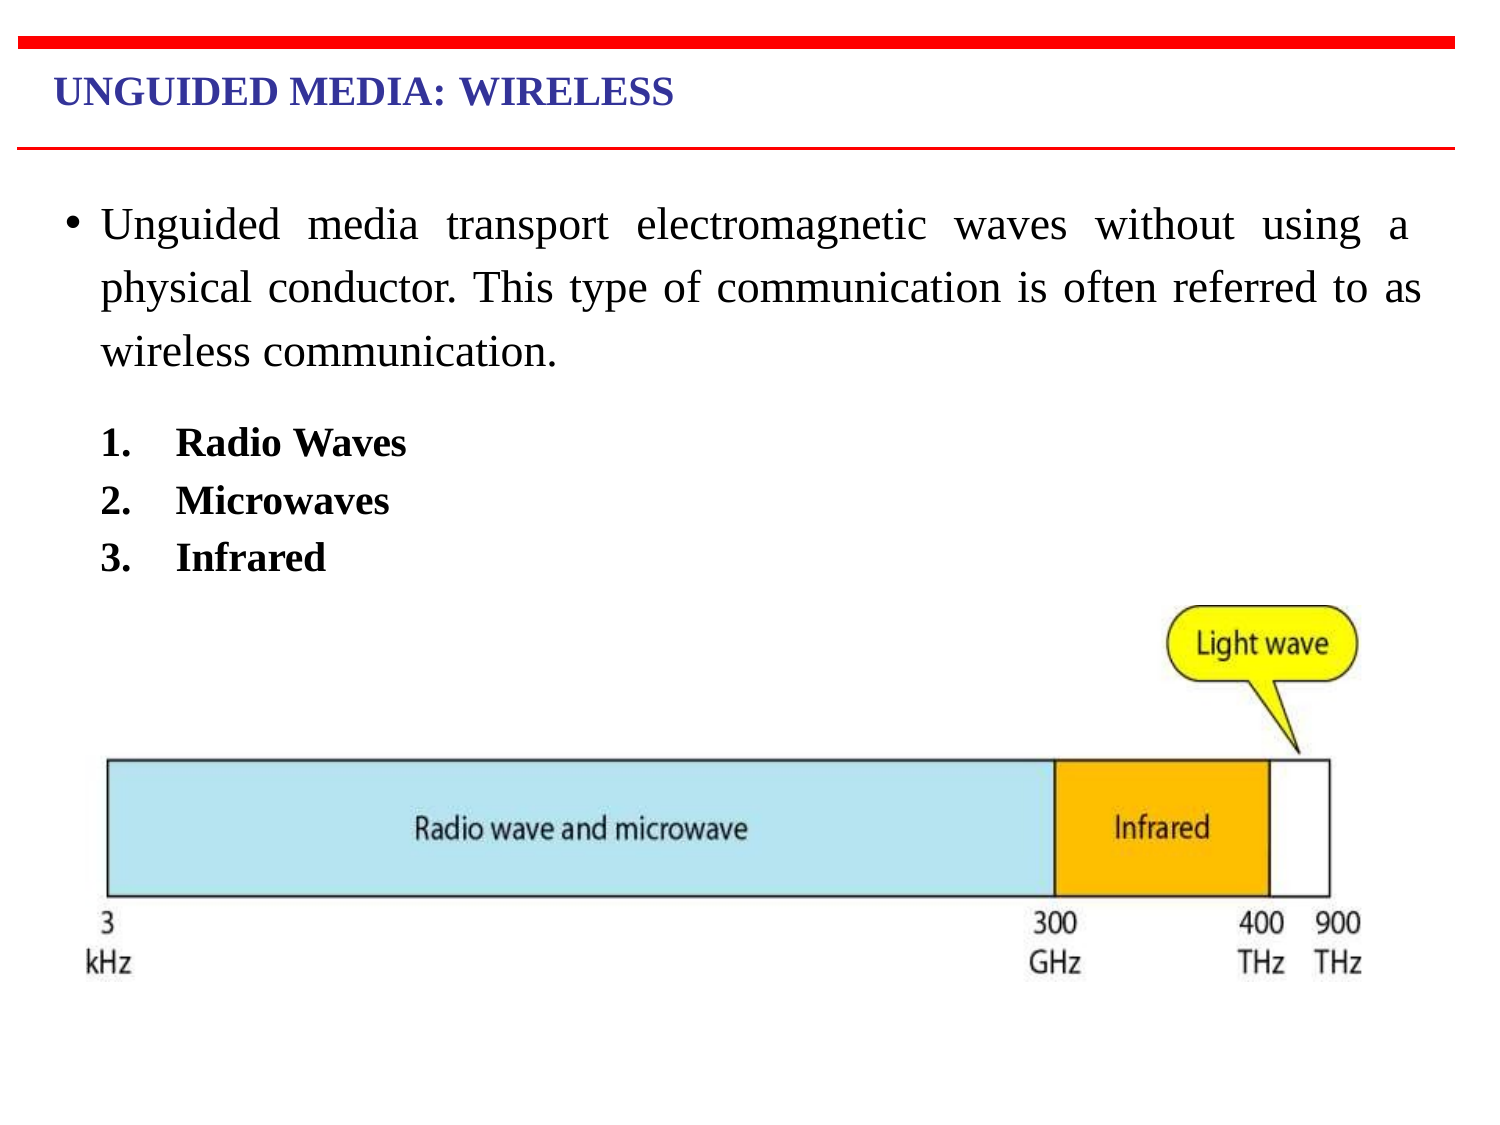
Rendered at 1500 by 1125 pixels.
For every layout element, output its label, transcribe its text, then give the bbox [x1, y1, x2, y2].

text_box UNGUIDED MEDIA: WIRELESS Unguided media transport electromagnetic waves without using a physical conductor. This type of communication is often referred to as wireless communication. Radio Waves Microwaves Infrared [51, 62, 1438, 581]
text_box [85, 605, 1362, 982]
